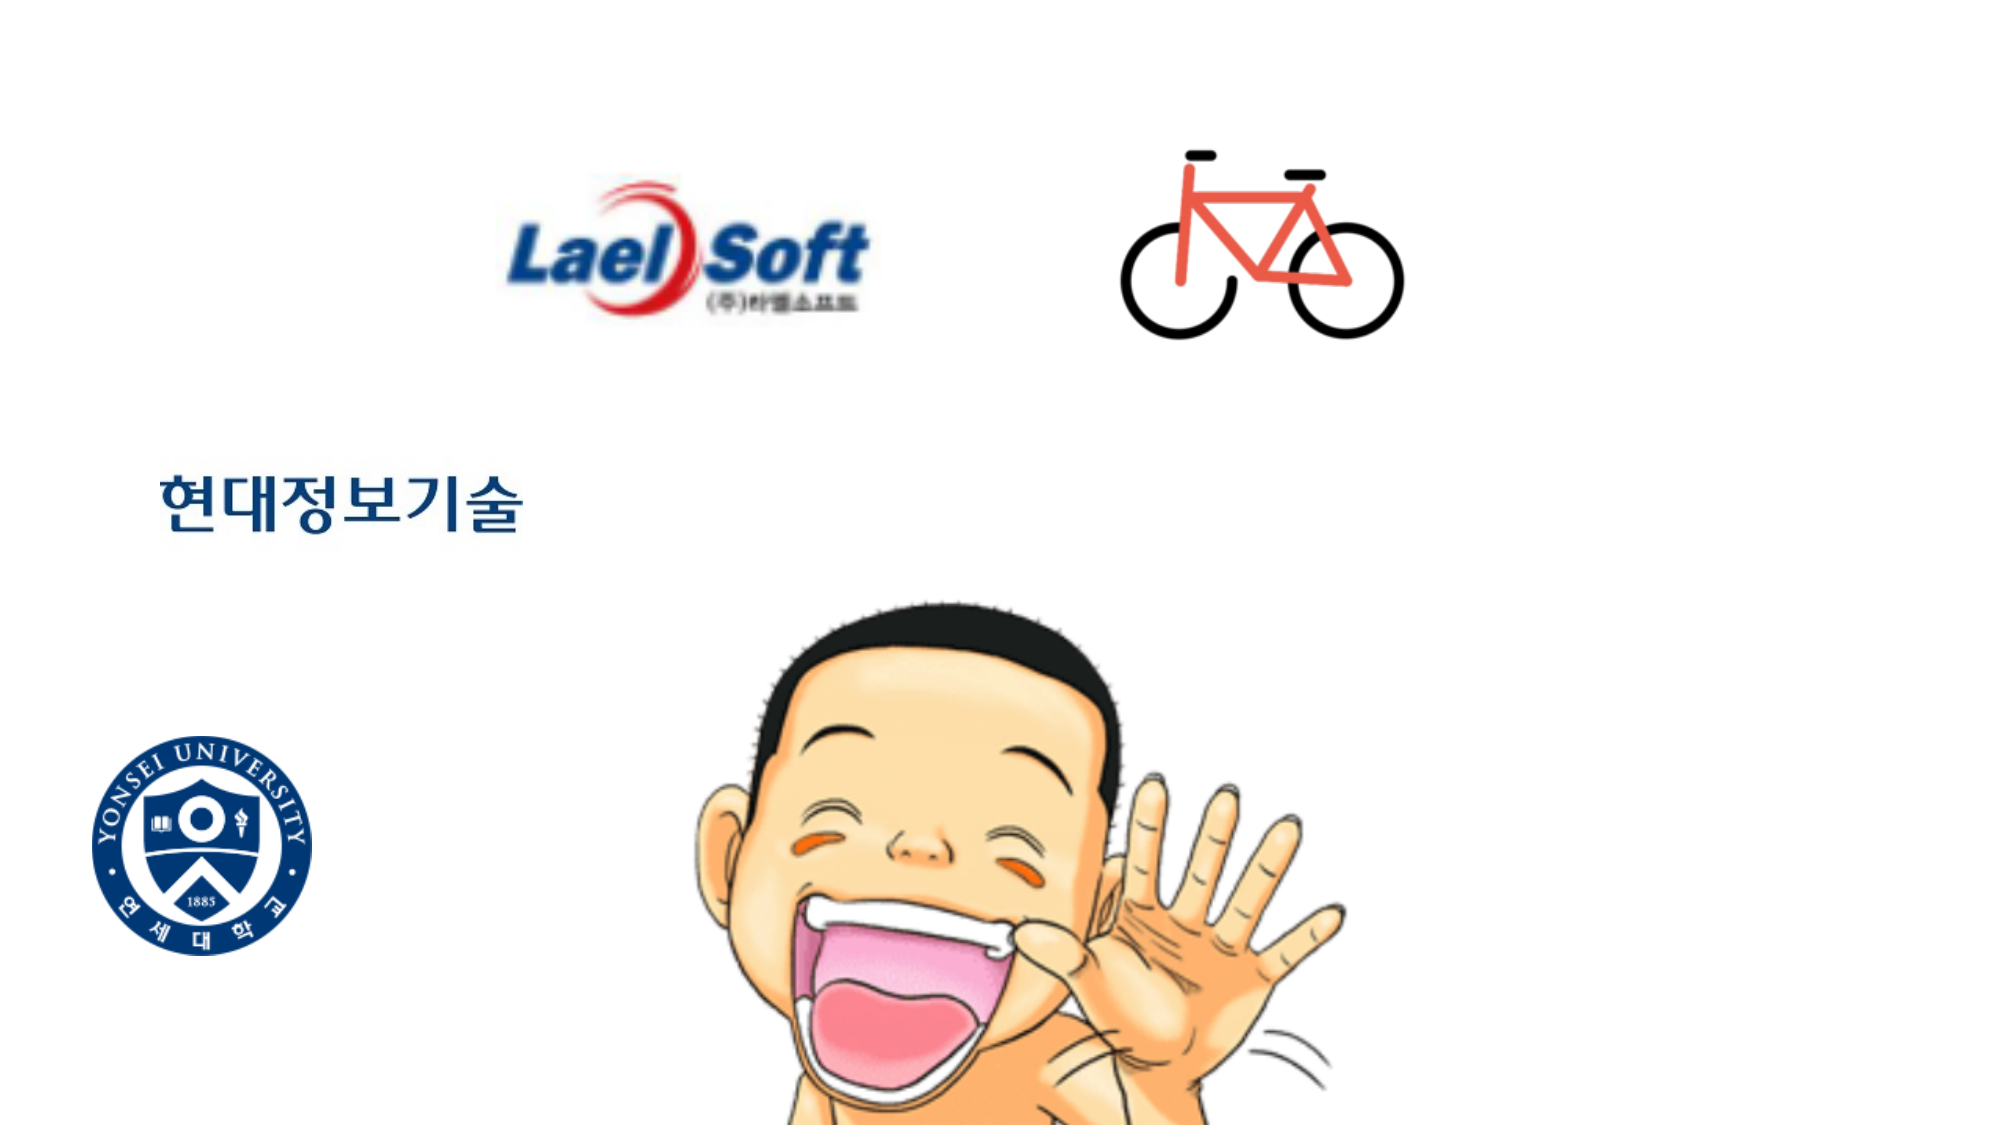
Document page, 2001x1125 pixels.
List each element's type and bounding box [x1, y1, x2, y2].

picture [585, 504, 1457, 1125]
picture [483, 149, 896, 360]
picture [92, 736, 312, 956]
picture [160, 388, 523, 623]
picture [1070, 41, 1446, 417]
